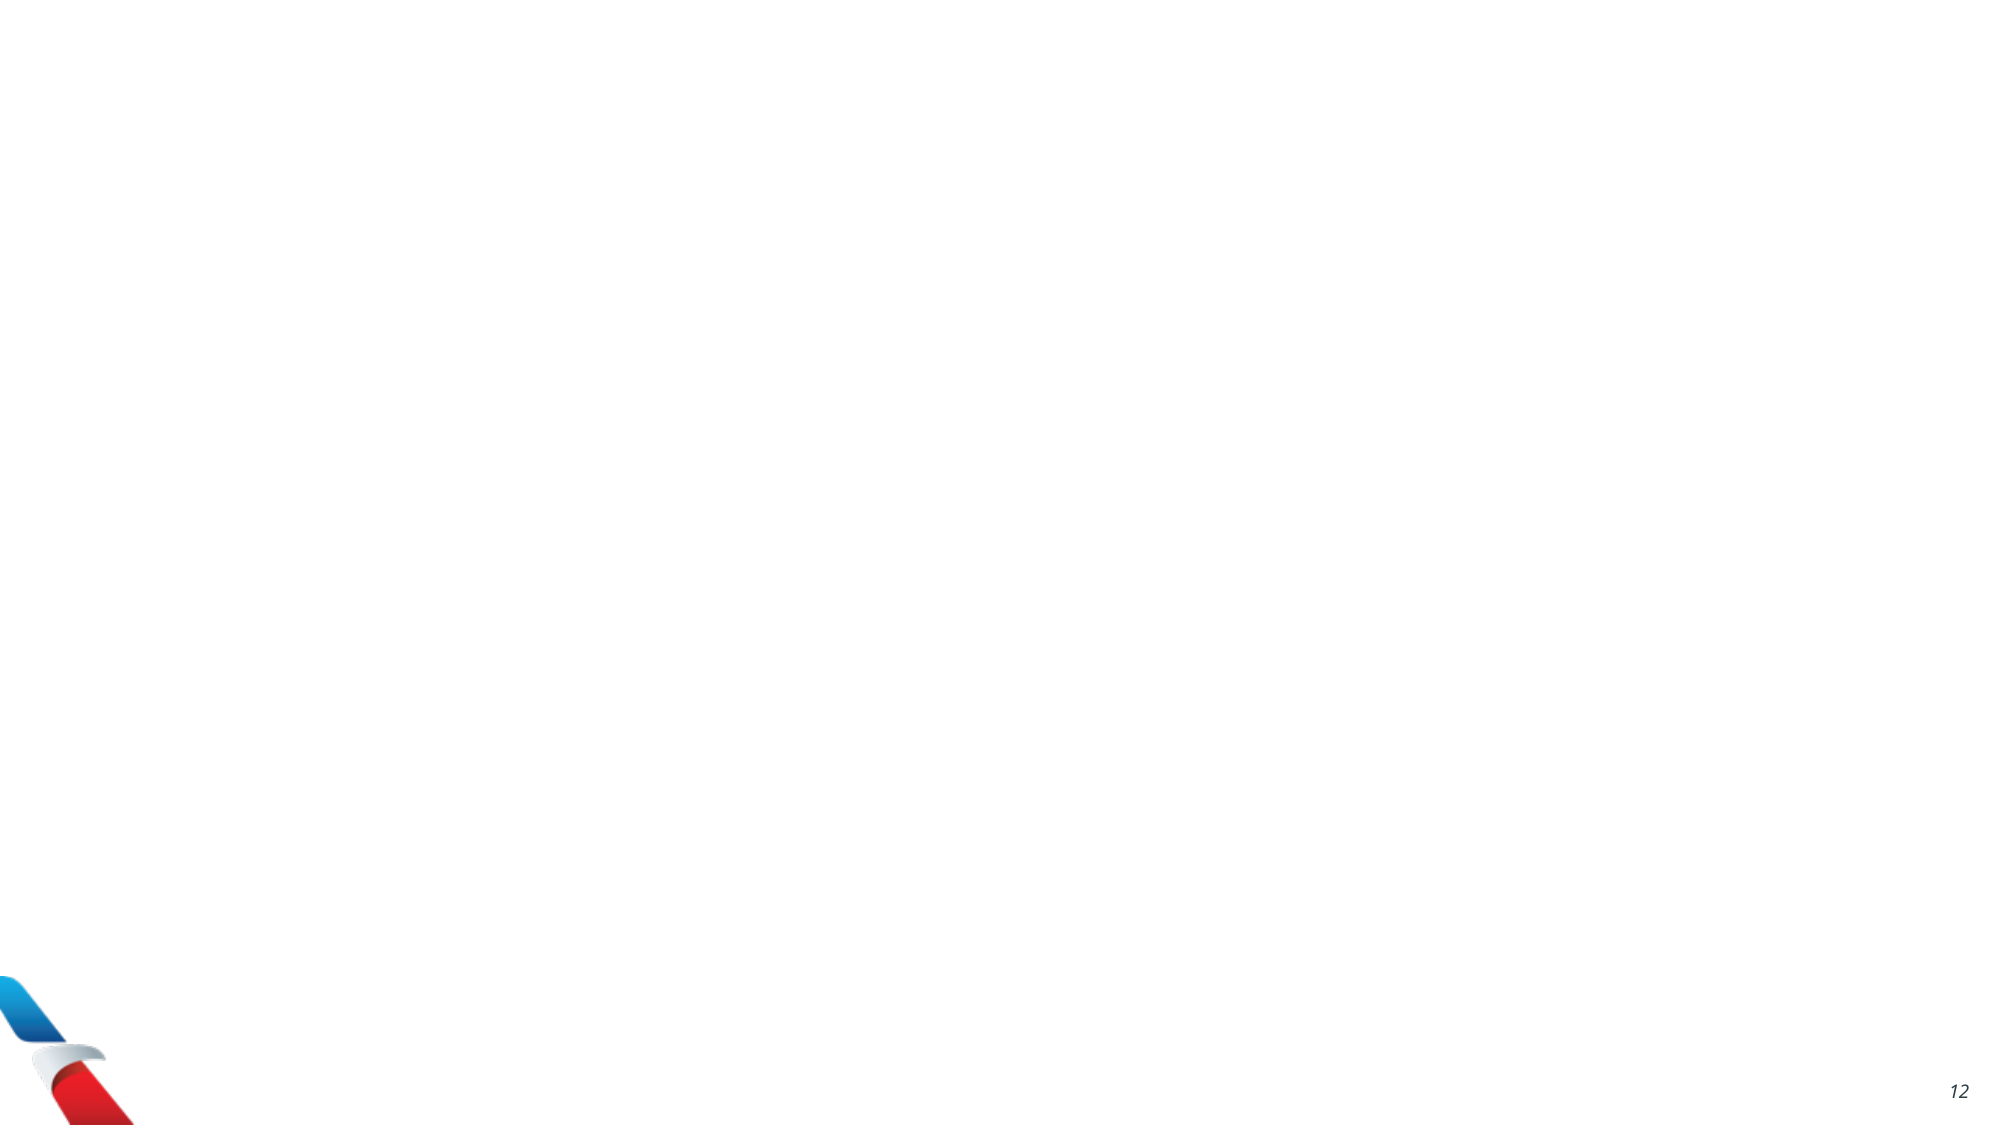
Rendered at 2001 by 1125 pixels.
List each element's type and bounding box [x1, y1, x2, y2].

picture [0, 976, 168, 1125]
